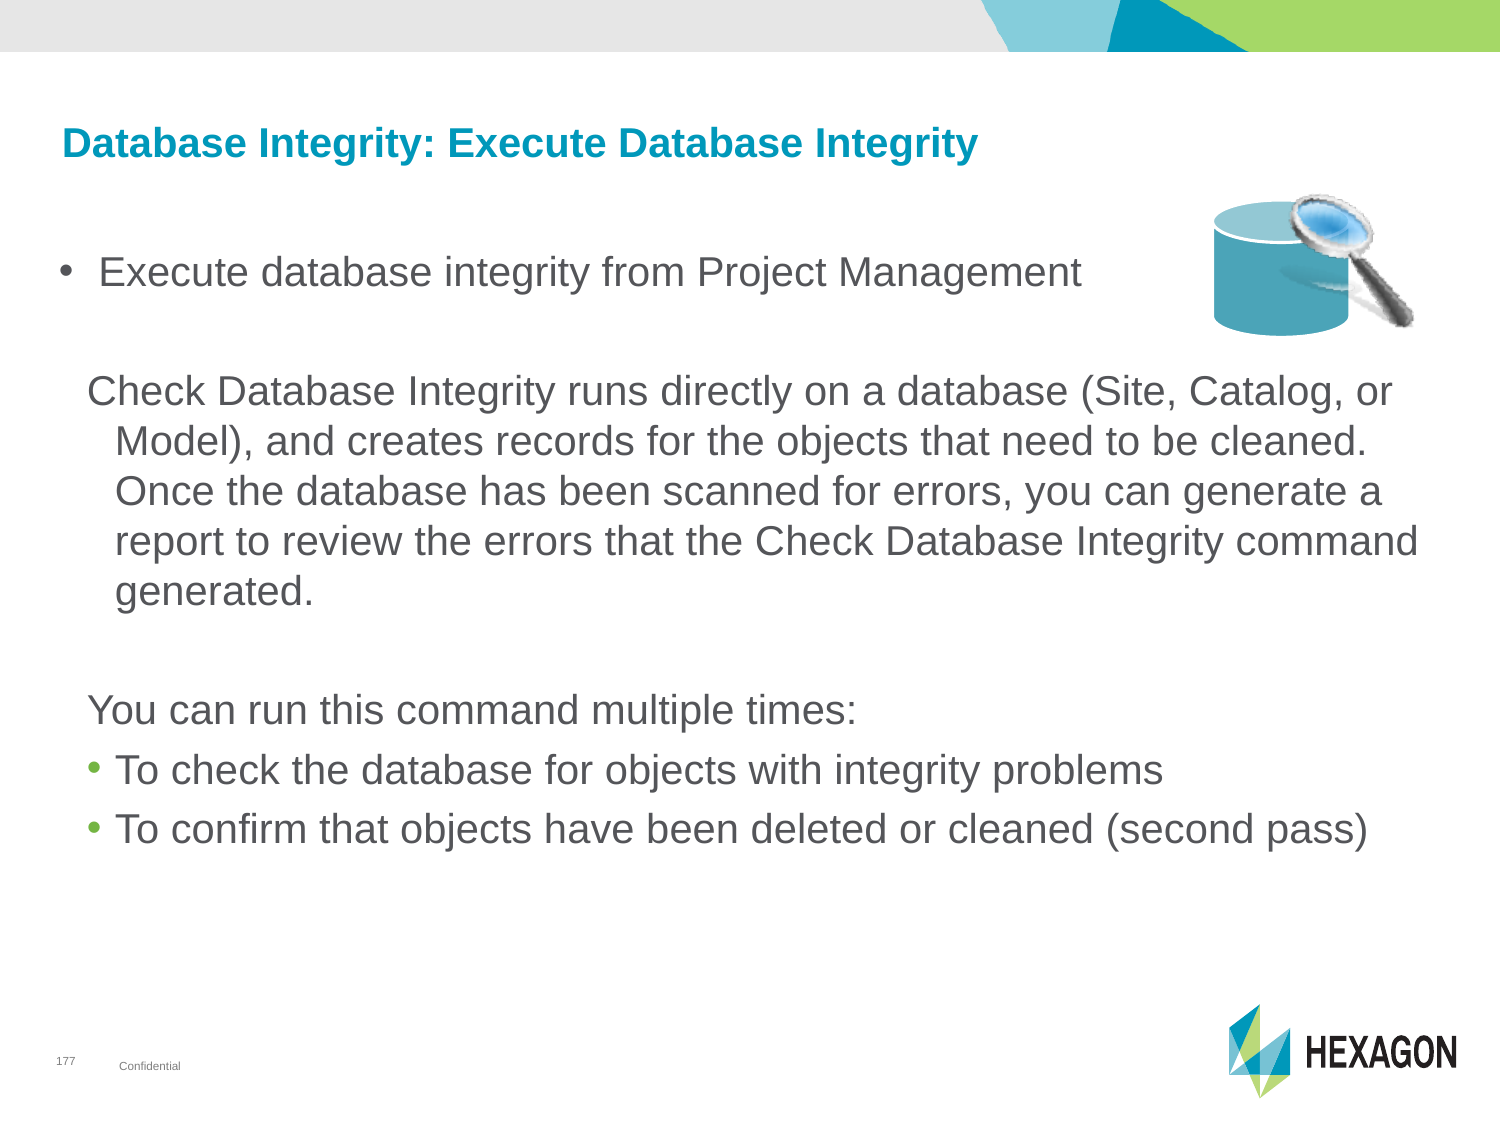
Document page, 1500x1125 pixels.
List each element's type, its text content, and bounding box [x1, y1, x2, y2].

text_box [1210, 198, 1276, 339]
picture [1162, 0, 1500, 52]
list Execute database integrity from Project Management Check Database Integrity runs directly on a database (Site, Catalog, or Model), and creates records for the objects that need to be cleaned. Once the database has been scanned for errors, you can generate a report to review the errors that the Check Database Integrity command generated. You can run this command multiple times: To check the database for objects with integrity problems To confirm that objects have been deleted or cleaned (second pass) [43, 237, 1456, 975]
title Database Integrity: Execute Database Integrity [46, 106, 1456, 188]
picture [0, 0, 1119, 52]
picture [1262, 176, 1441, 353]
